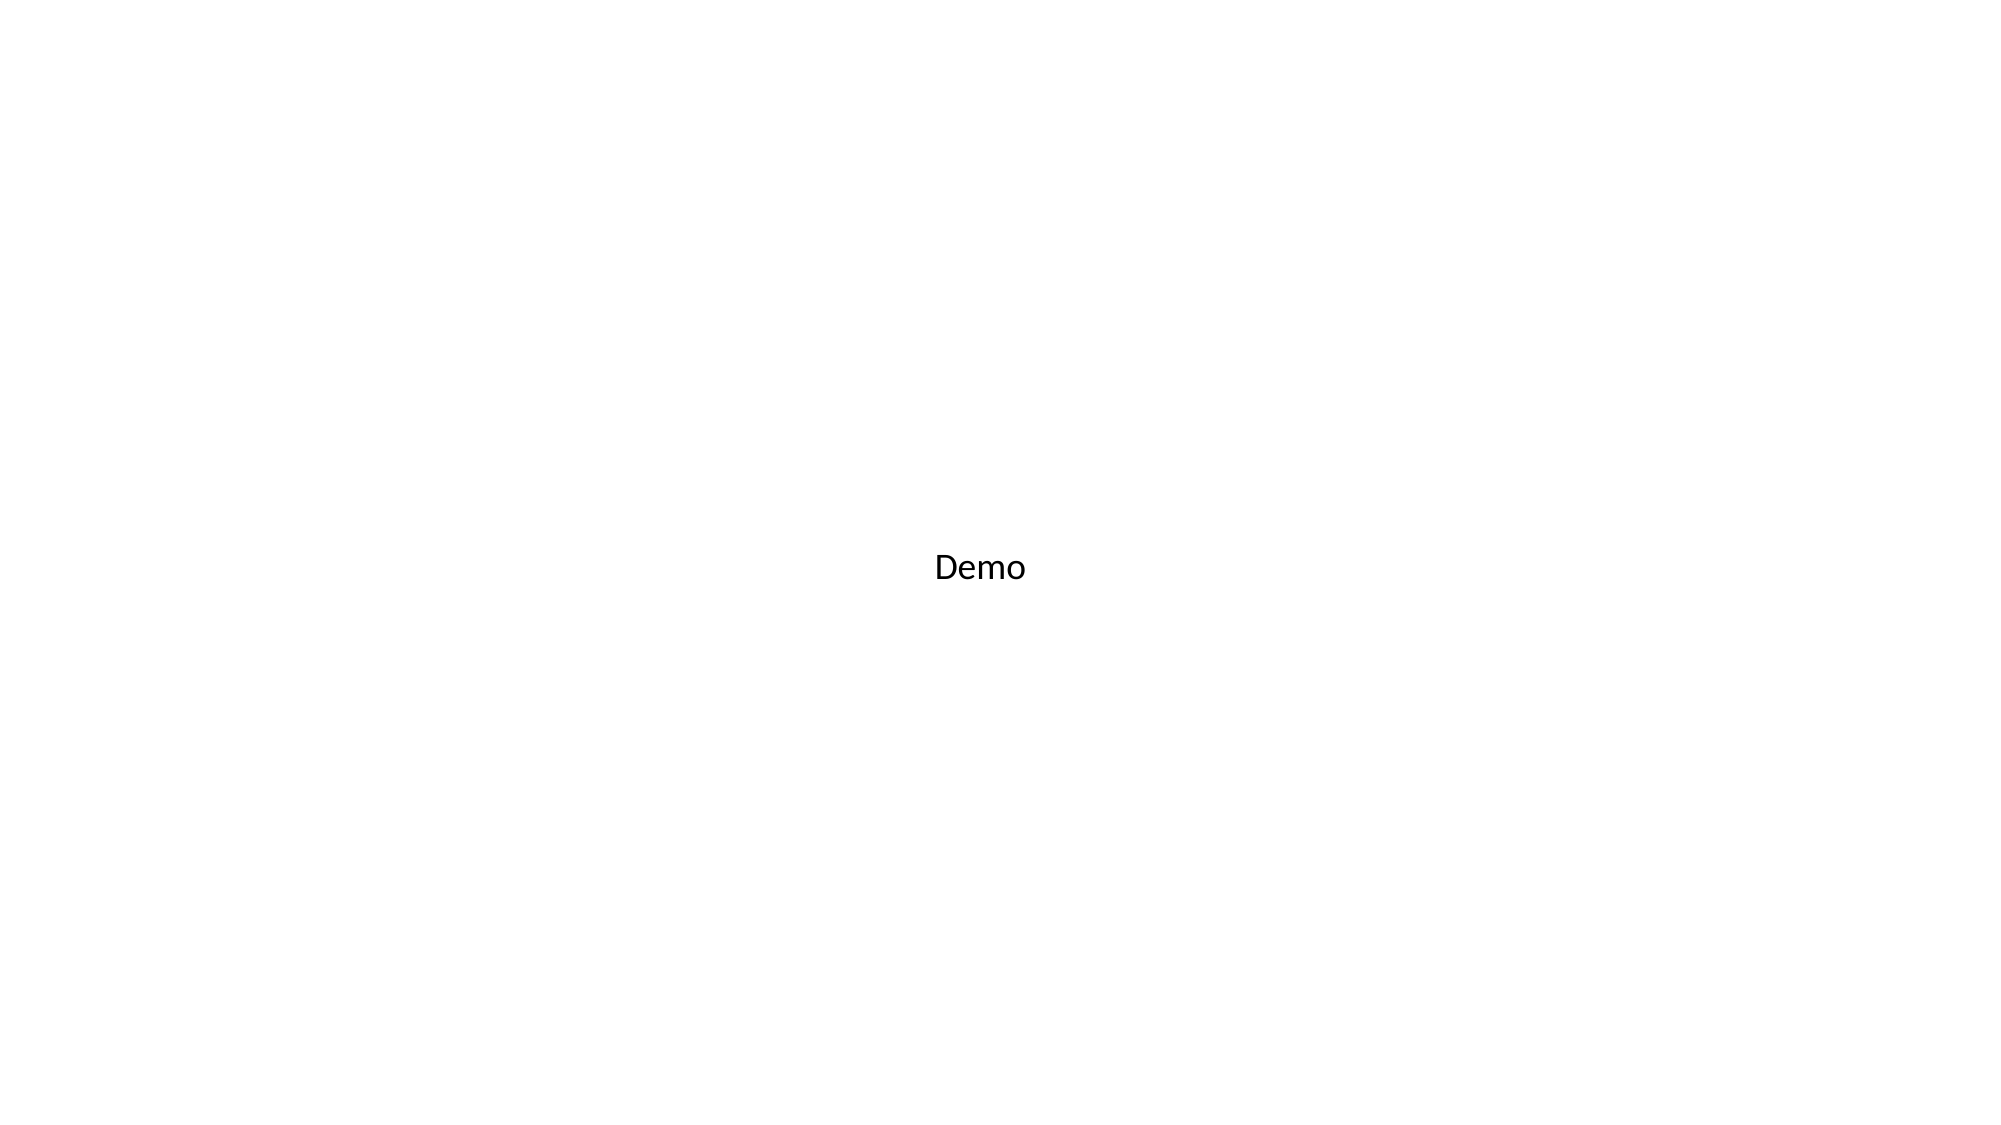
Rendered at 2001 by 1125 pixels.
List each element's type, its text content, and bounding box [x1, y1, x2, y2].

text_box Demo [920, 534, 1042, 595]
